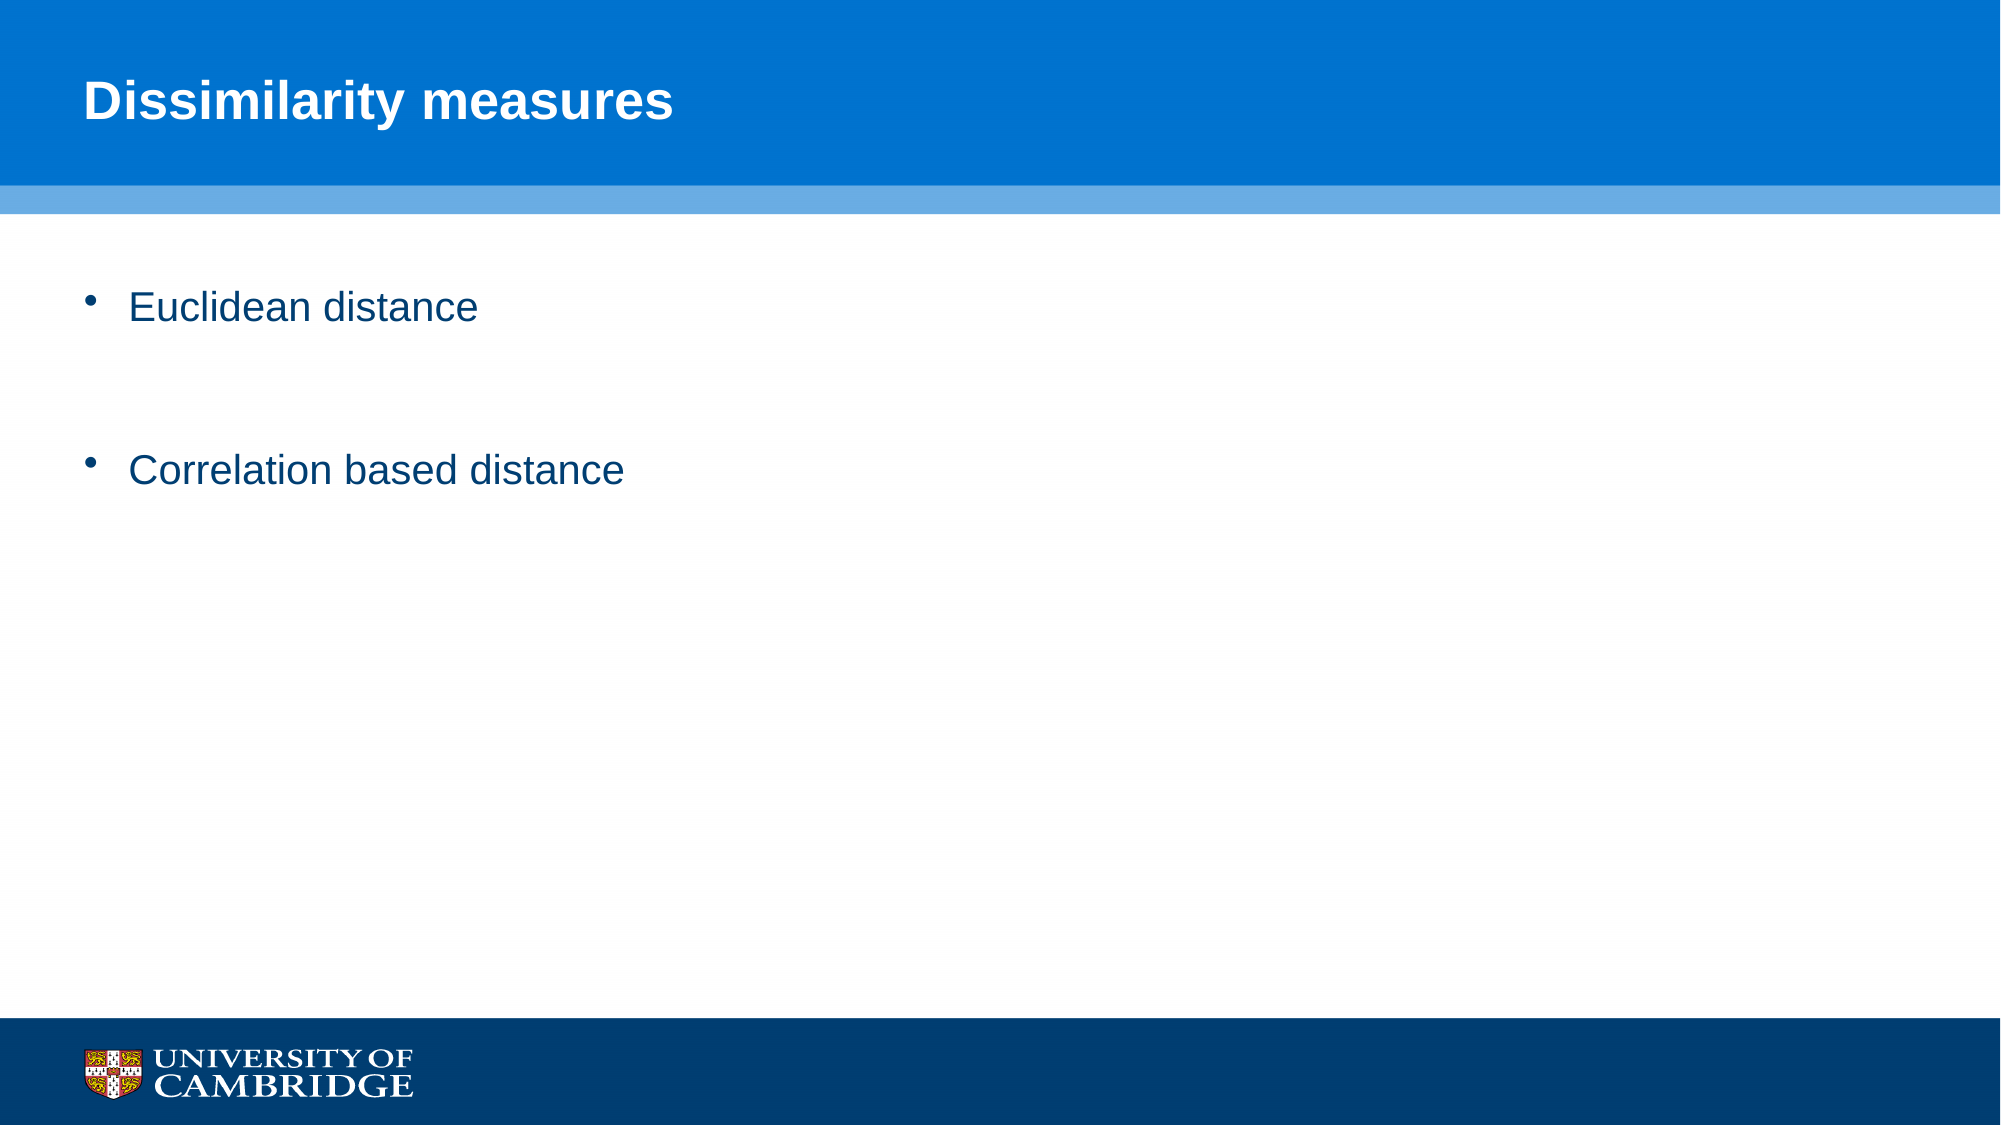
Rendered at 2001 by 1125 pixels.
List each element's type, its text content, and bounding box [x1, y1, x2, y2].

title Dissimilarity measures [84, 65, 1916, 135]
picture [0, 0, 2001, 1125]
list Euclidean distance Correlation based distance [84, 280, 1916, 948]
